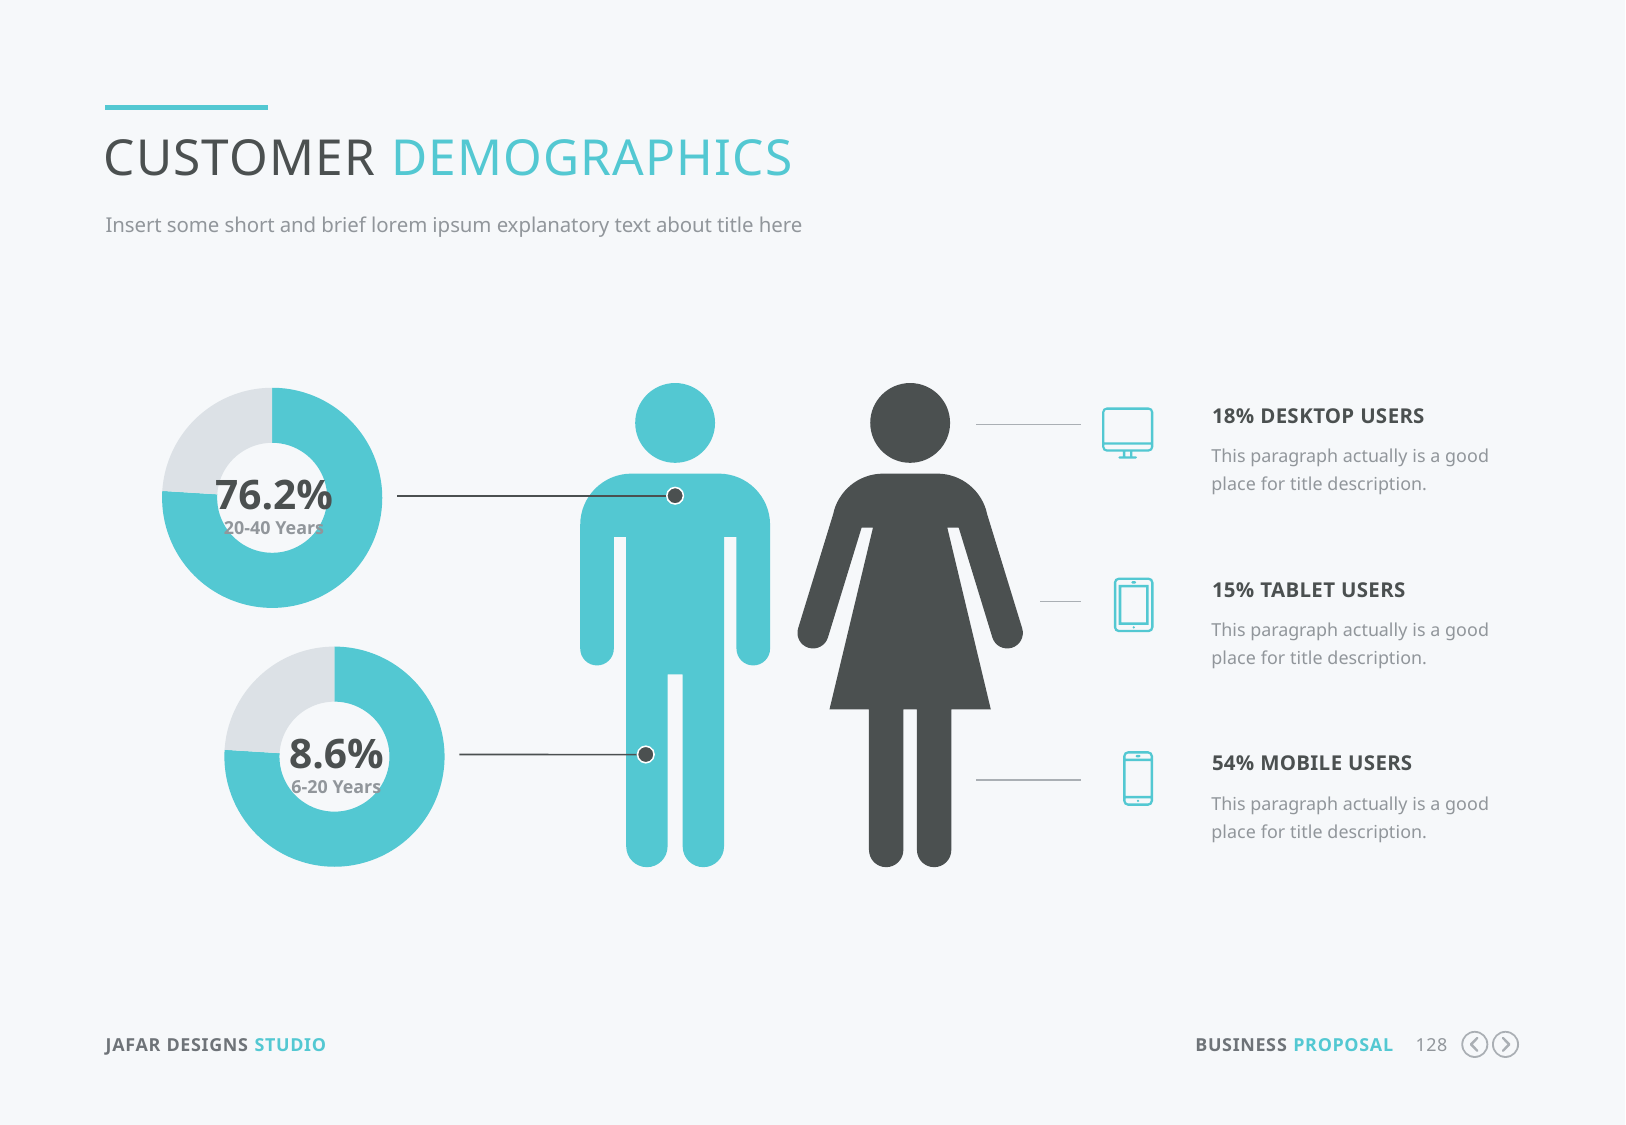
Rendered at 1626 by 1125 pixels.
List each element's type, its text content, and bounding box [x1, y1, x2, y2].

text_box [665, 486, 685, 506]
text_box [870, 383, 951, 463]
text_box [635, 383, 716, 463]
chart [219, 636, 450, 877]
chart [157, 377, 387, 619]
text_box [1123, 751, 1154, 806]
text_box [1211, 750, 1519, 843]
text_box [1113, 577, 1154, 633]
text_box [797, 473, 1023, 868]
text_box [580, 473, 771, 868]
list Insert some short and brief lorem ipsum explanatory text about title here [105, 209, 1519, 241]
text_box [1211, 576, 1519, 669]
text_box [636, 745, 656, 764]
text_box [1211, 403, 1519, 496]
text_box [1102, 407, 1154, 459]
list Customer Demographics [103, 125, 1518, 188]
